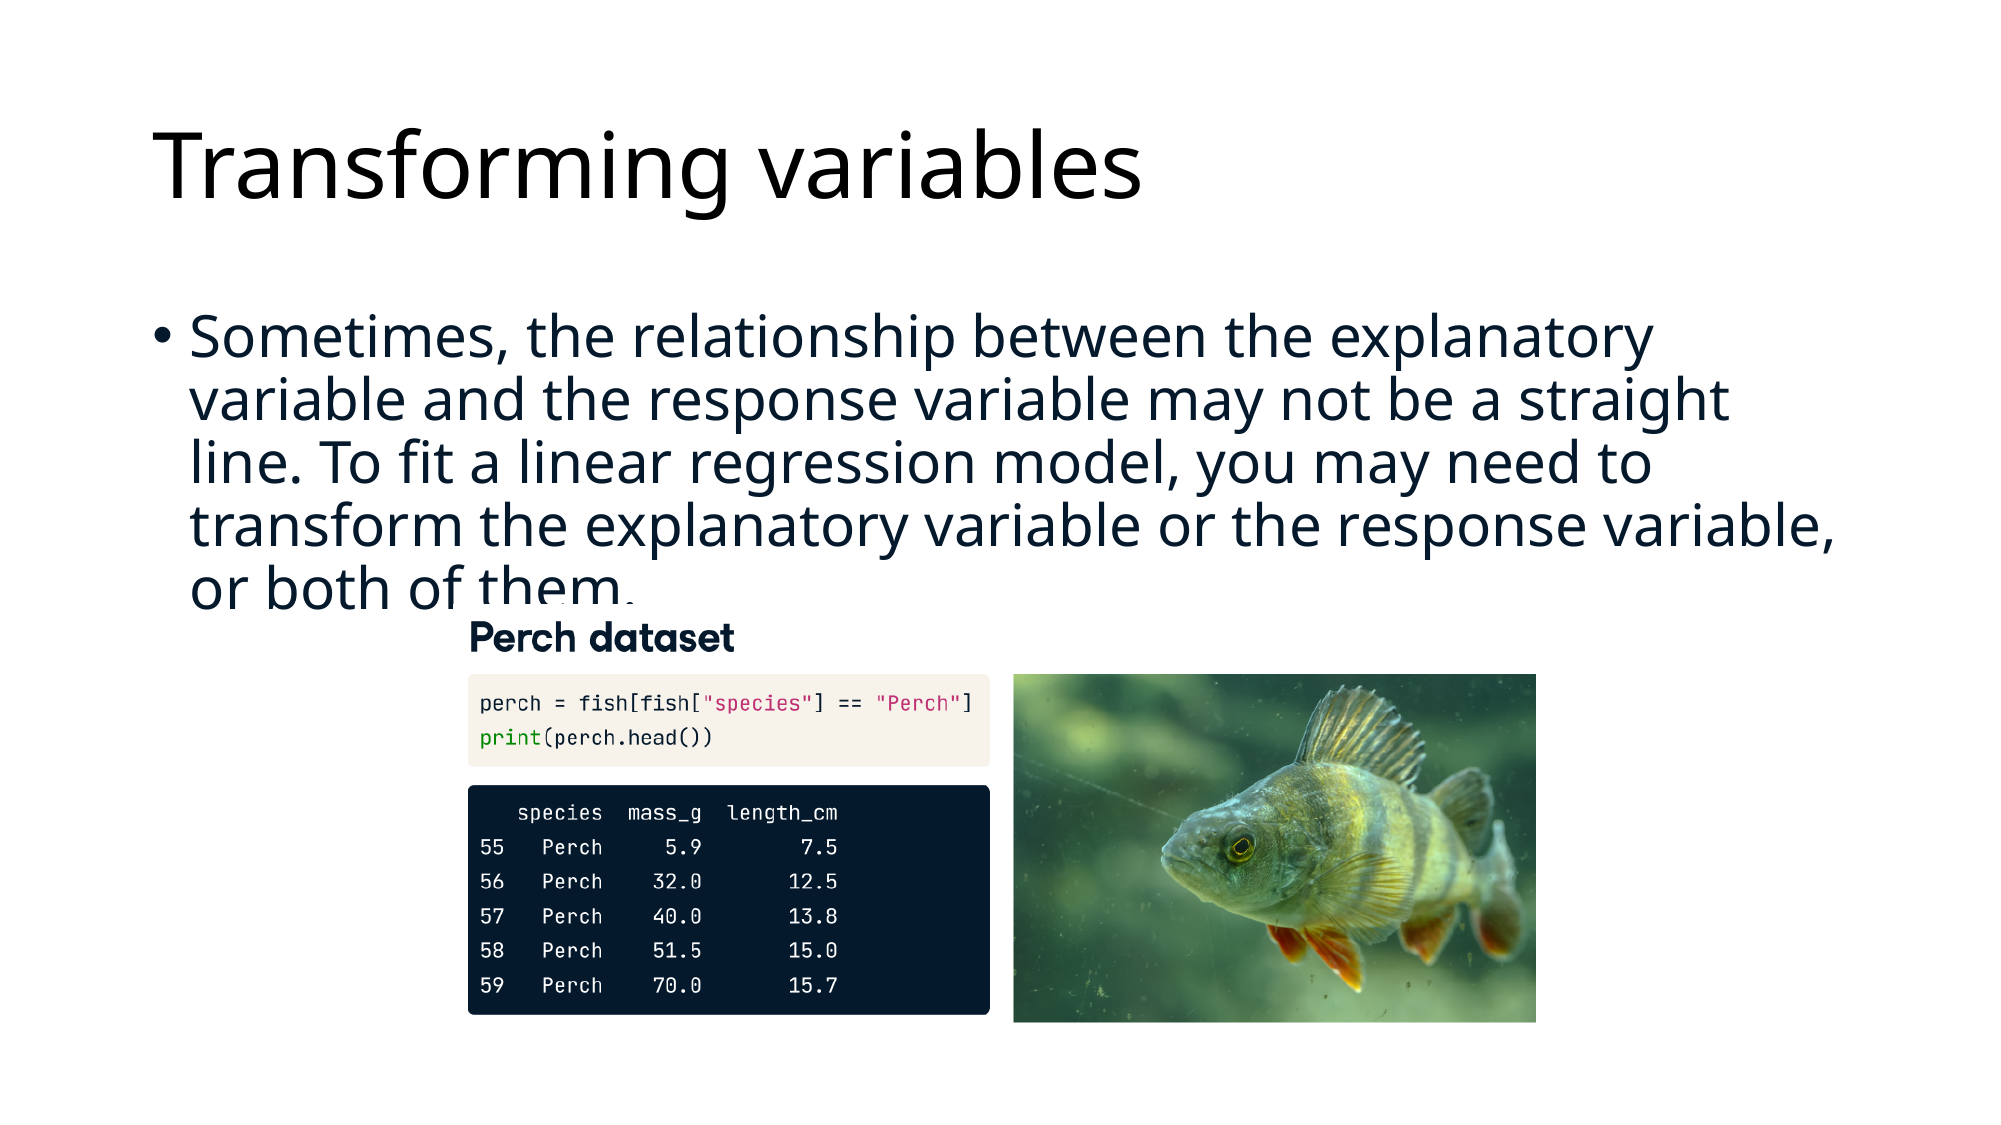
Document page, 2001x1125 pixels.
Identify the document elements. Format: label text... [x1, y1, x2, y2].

picture [453, 604, 1547, 1036]
title Transforming variables [137, 59, 1863, 278]
list Sometimes, the relationship between the explanatory variable and the response variable may not be a straight line. To fit a linear regression model, you may need to transform the explanatory variable or the response variable, or both of them. [137, 299, 1863, 1014]
